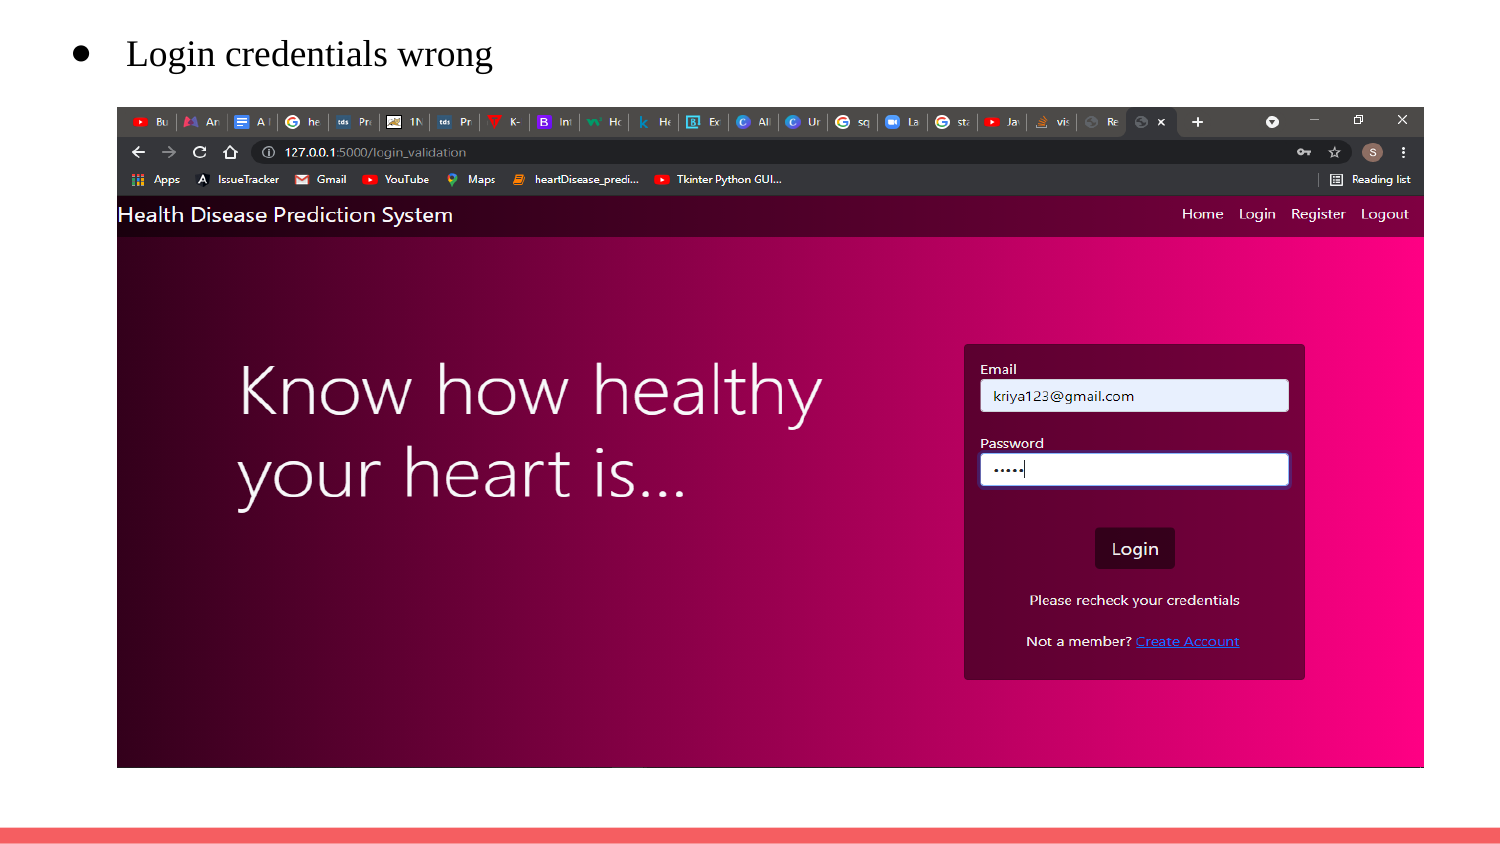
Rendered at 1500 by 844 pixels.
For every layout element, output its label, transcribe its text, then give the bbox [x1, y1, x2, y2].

text_box Login credentials wrong [36, 13, 1191, 89]
picture [117, 107, 1424, 769]
